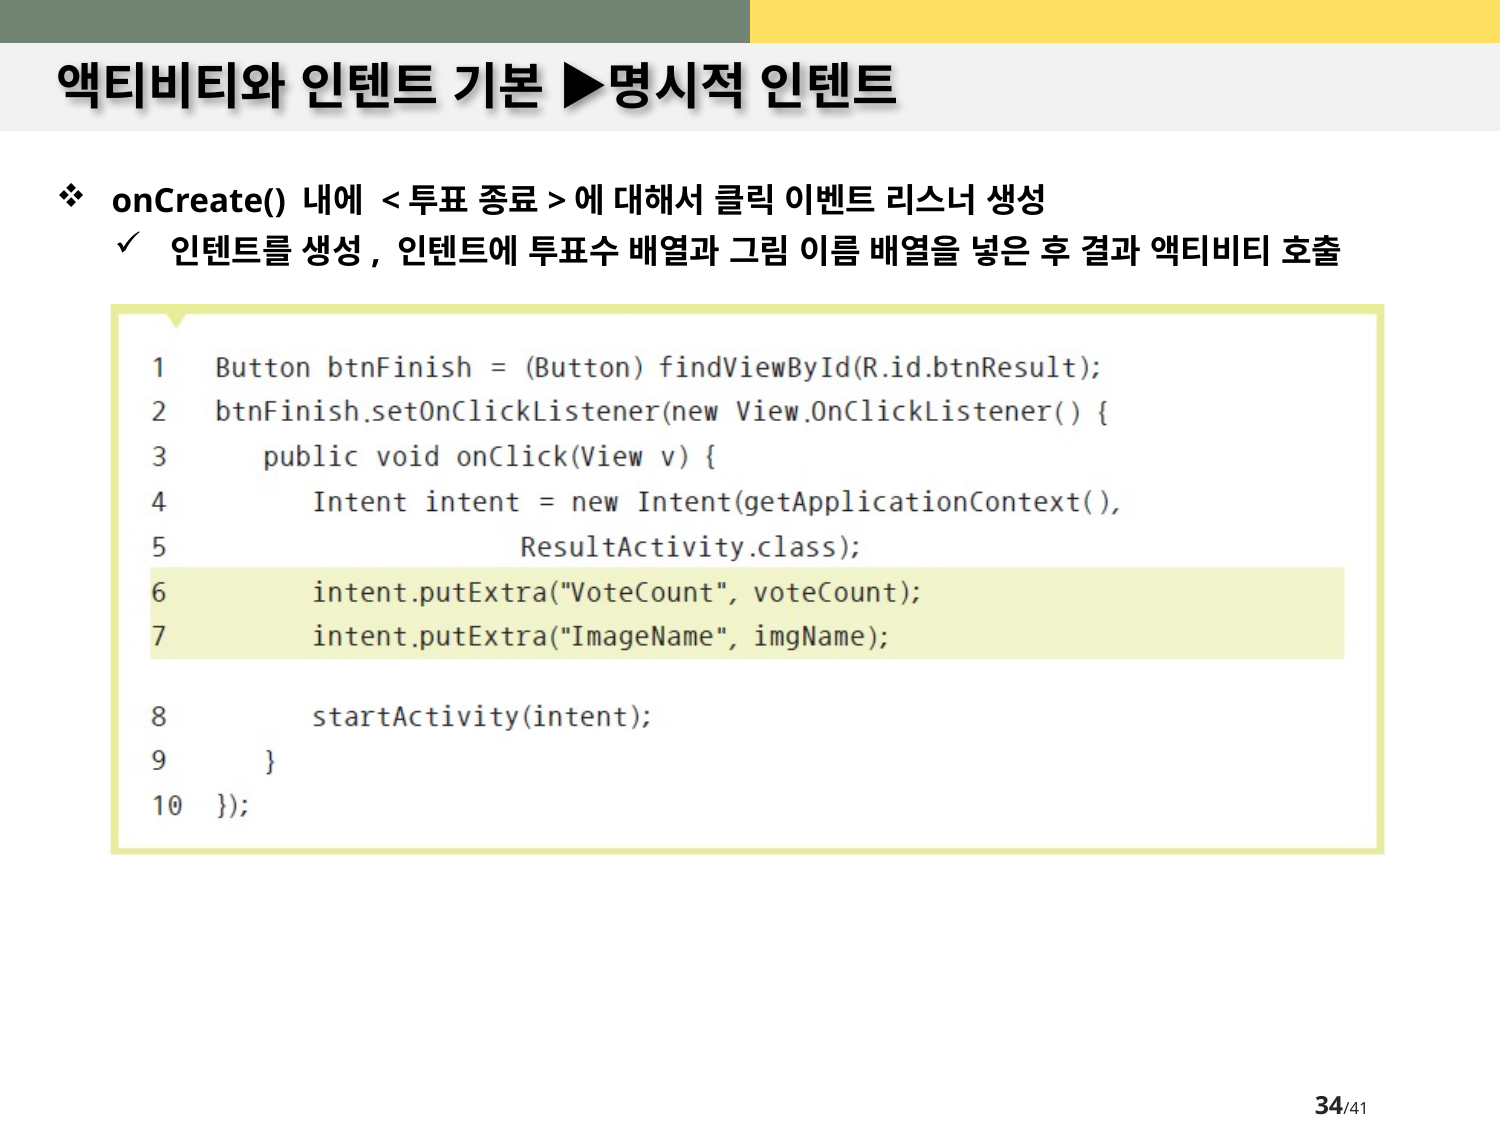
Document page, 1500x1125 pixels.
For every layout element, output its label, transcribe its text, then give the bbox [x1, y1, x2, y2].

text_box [108, 304, 1387, 856]
title 액티비티와 인텐트 기본 ▶명시적 인텐트 [41, 42, 1459, 128]
list onCreate() 내에 <투표 종료>에 대해서 클릭 이벤트 리스너 생성 인텐트를 생성, 인텐트에 투표수 배열과 그림 이름 배열을 넣은 후 결과 액티비티 호출 [41, 167, 1500, 1043]
